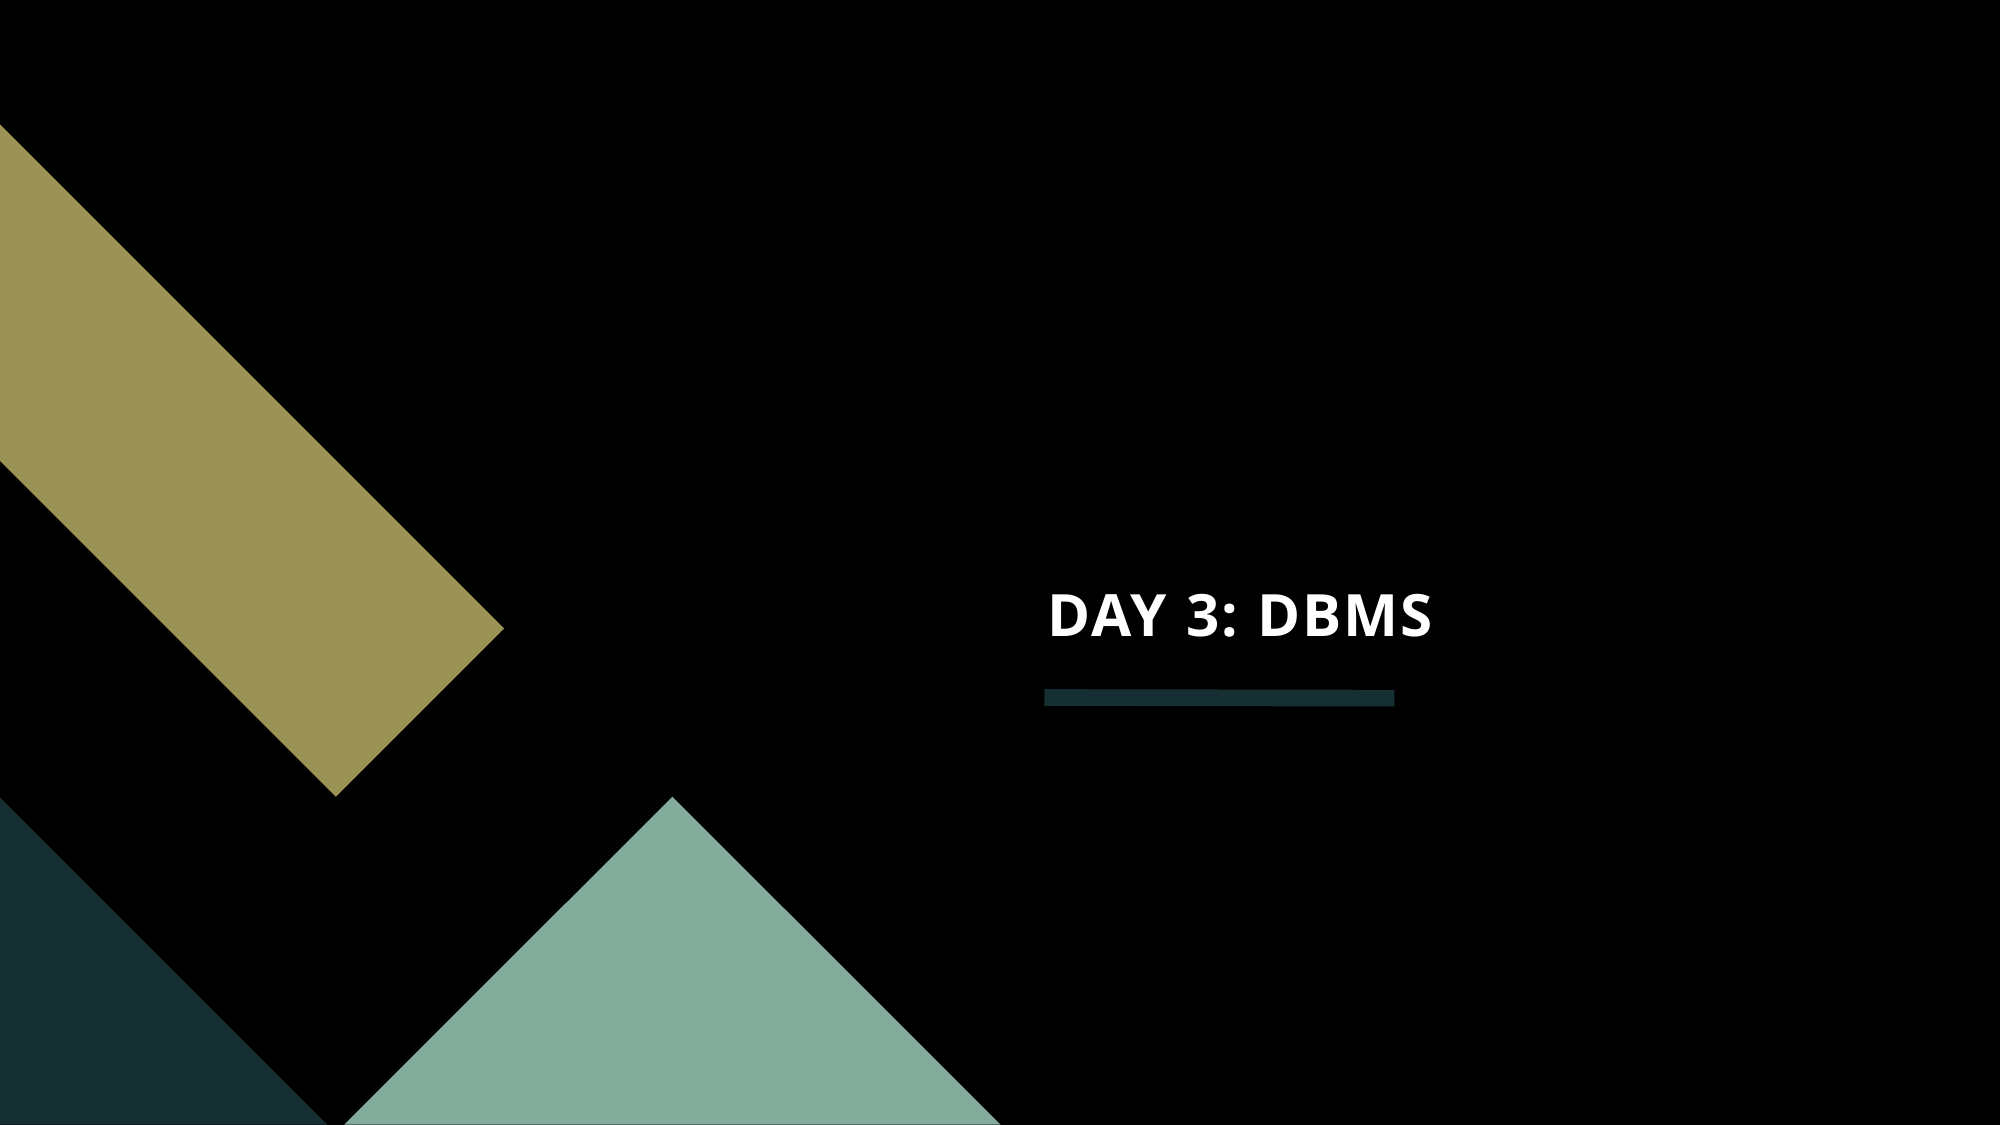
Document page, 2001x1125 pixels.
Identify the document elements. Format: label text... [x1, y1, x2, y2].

title DAY 3: DBMS [1047, 400, 2000, 649]
